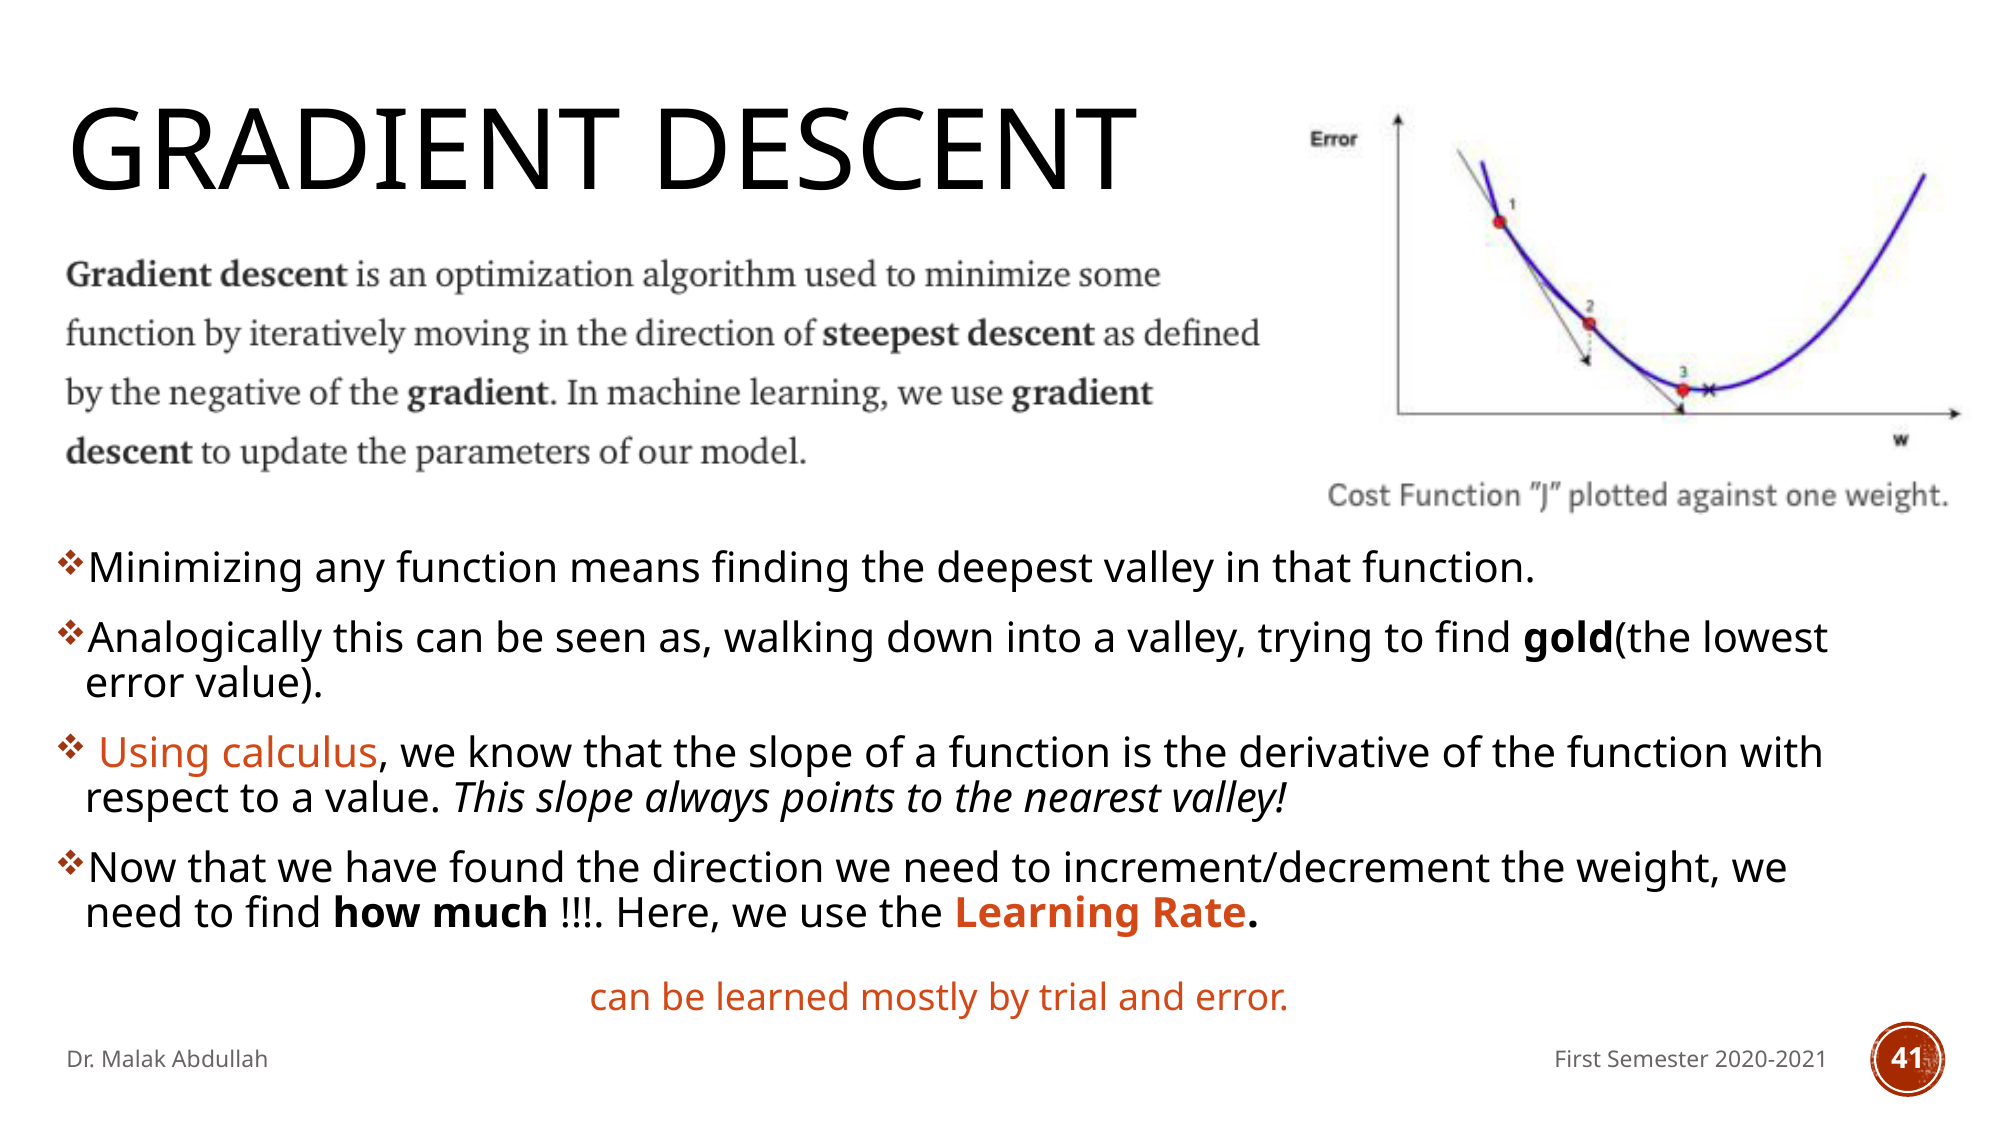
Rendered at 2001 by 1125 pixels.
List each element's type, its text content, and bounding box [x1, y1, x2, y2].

footer Dr. Malak Abdullah [51, 1028, 1217, 1089]
text_box can be learned mostly by trial and error. [574, 965, 1305, 1026]
list Minimizing any function means finding the deepest valley in that function. Analogically this can be seen as, walking down into a valley, trying to find gold(the lowest error value). Using calculus, we know that the slope of a function is the derivative of the function with respect to a value. This slope always points to the nearest valley! Now that we have found the direction we need to increment/decrement the weight, we need to find how much !!!. Here, we use the Learning Rate. [39, 539, 1908, 986]
slide_number First Semester 2020-2021 [1306, 1028, 1844, 1089]
picture [51, 88, 2000, 544]
slide_number 41 [1855, 1028, 1961, 1089]
title Gradient descent [51, 49, 1920, 257]
